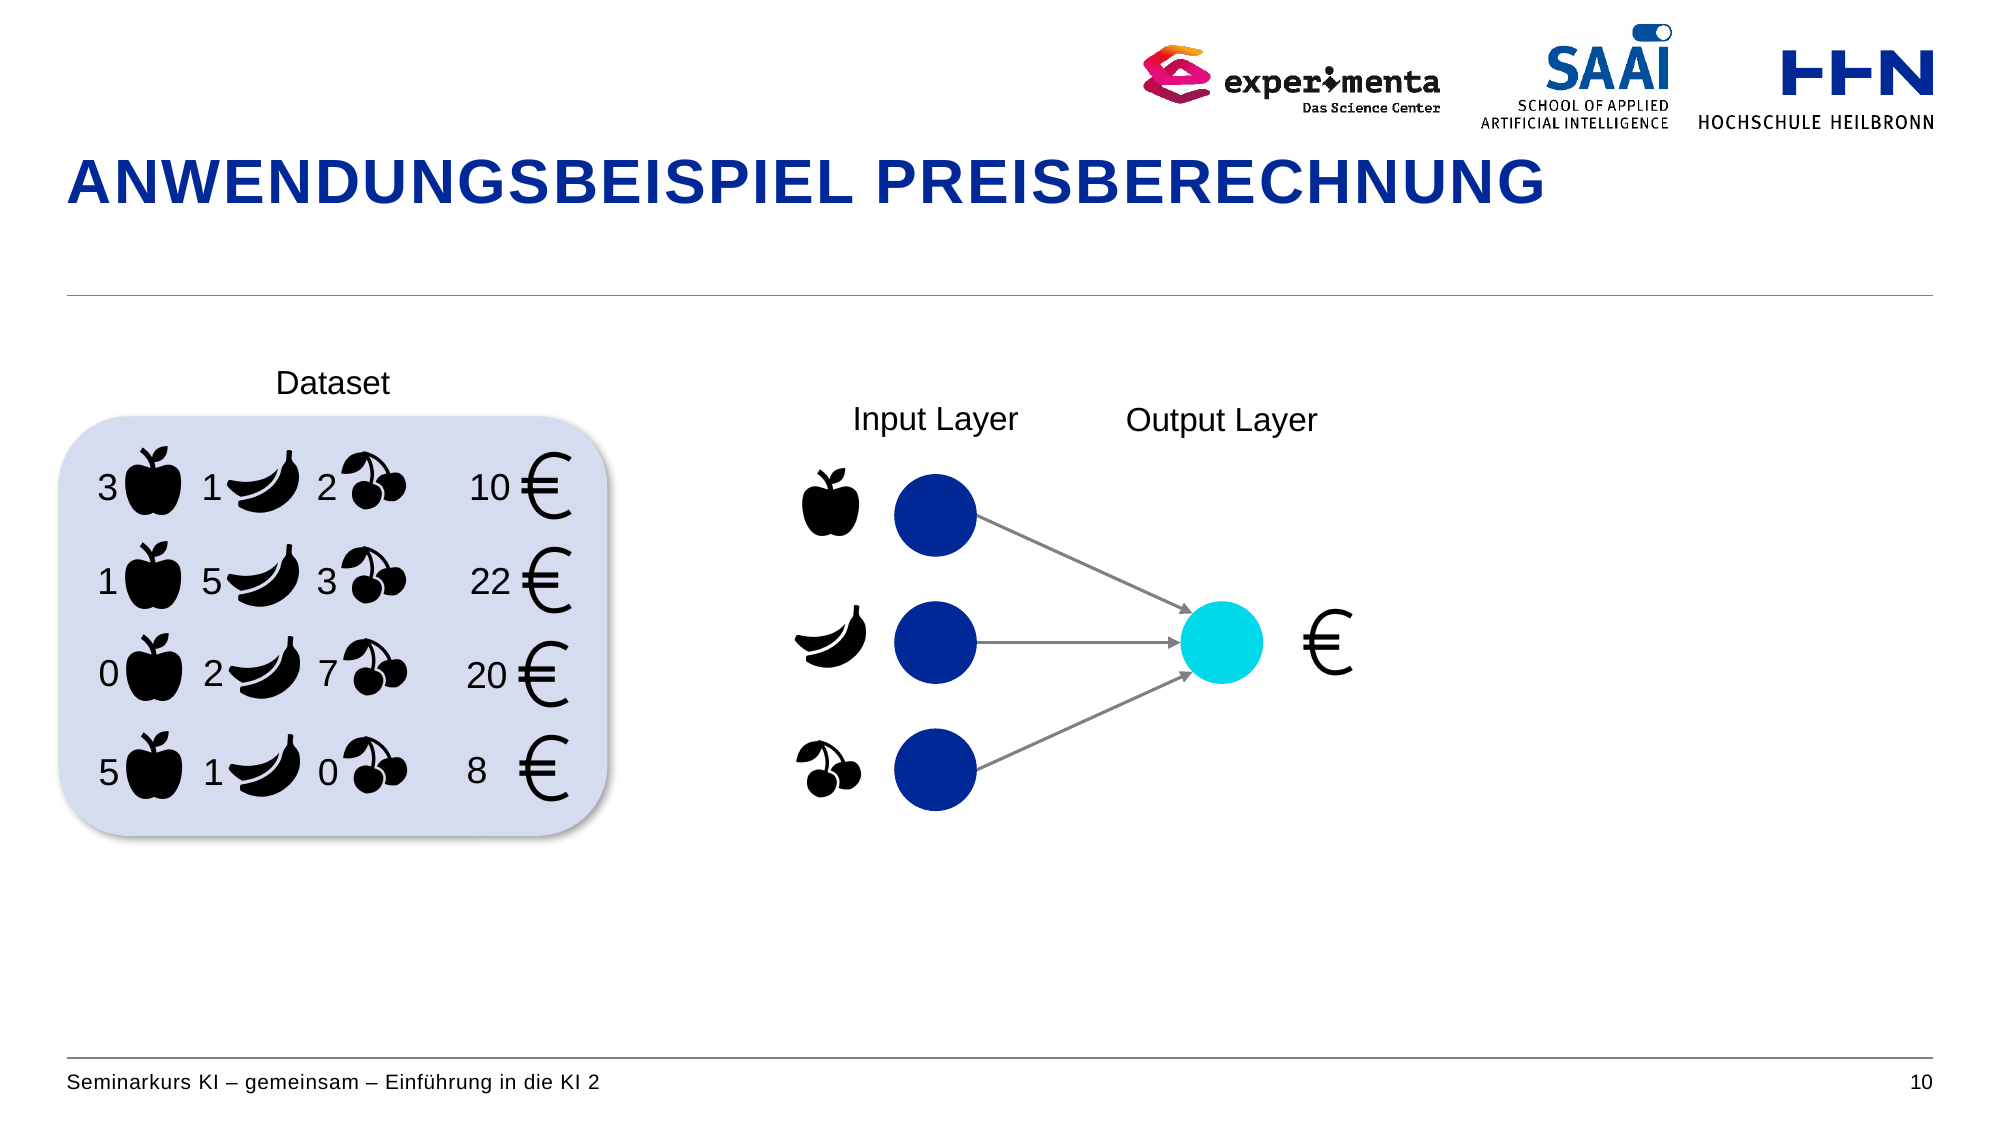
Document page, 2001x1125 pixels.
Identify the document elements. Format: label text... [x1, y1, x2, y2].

picture [335, 724, 417, 806]
picture [222, 724, 305, 806]
text_box 0 2 7 [195, 641, 222, 702]
text_box 3 1 2 [82, 455, 111, 516]
text_box 8 [451, 738, 503, 798]
picture [502, 633, 585, 715]
picture [333, 439, 416, 522]
picture [788, 727, 871, 810]
text_box 0 2 7 [305, 641, 335, 702]
picture [222, 626, 305, 708]
picture [333, 534, 416, 616]
picture [1287, 601, 1369, 683]
text_box Input Layer [830, 390, 1041, 445]
picture [503, 727, 585, 809]
text_box 5 1 0 [83, 740, 113, 800]
text_box Dataset [227, 353, 439, 409]
title Anwendungsbeispiel Preisberechnung [66, 147, 1933, 290]
picture [111, 534, 194, 616]
text_box 1 5 3 [194, 549, 221, 610]
text_box 5 1 0 [305, 740, 335, 800]
text_box 1 5 3 [82, 549, 111, 610]
text_box [893, 727, 978, 813]
text_box 10 [454, 455, 505, 516]
text_box 20 [451, 643, 502, 704]
picture [113, 626, 195, 708]
picture [789, 461, 872, 544]
text_box 0 2 7 [83, 641, 113, 702]
slide_number 10 [1621, 1068, 1933, 1105]
text_box 22 [455, 549, 506, 610]
text_box [893, 472, 978, 558]
text_box 1 5 3 [304, 549, 333, 610]
picture [335, 626, 417, 708]
text_box 3 1 2 [194, 455, 221, 516]
text_box Output Layer [1092, 390, 1351, 445]
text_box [976, 671, 1193, 770]
text_box [893, 600, 978, 685]
picture [111, 439, 194, 522]
picture [221, 439, 304, 522]
footer Seminarkurs KI – gemeinsam – Einführung in die KI 2 [66, 1068, 1277, 1105]
text_box 5 1 0 [195, 740, 222, 800]
picture [221, 534, 304, 616]
picture [505, 444, 588, 527]
picture [113, 724, 195, 806]
text_box 3 1 2 [304, 455, 333, 516]
picture [1085, 1, 1677, 147]
text_box [1179, 600, 1265, 685]
text_box [57, 415, 609, 837]
picture [789, 595, 871, 677]
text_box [976, 515, 1193, 614]
picture [506, 539, 588, 621]
